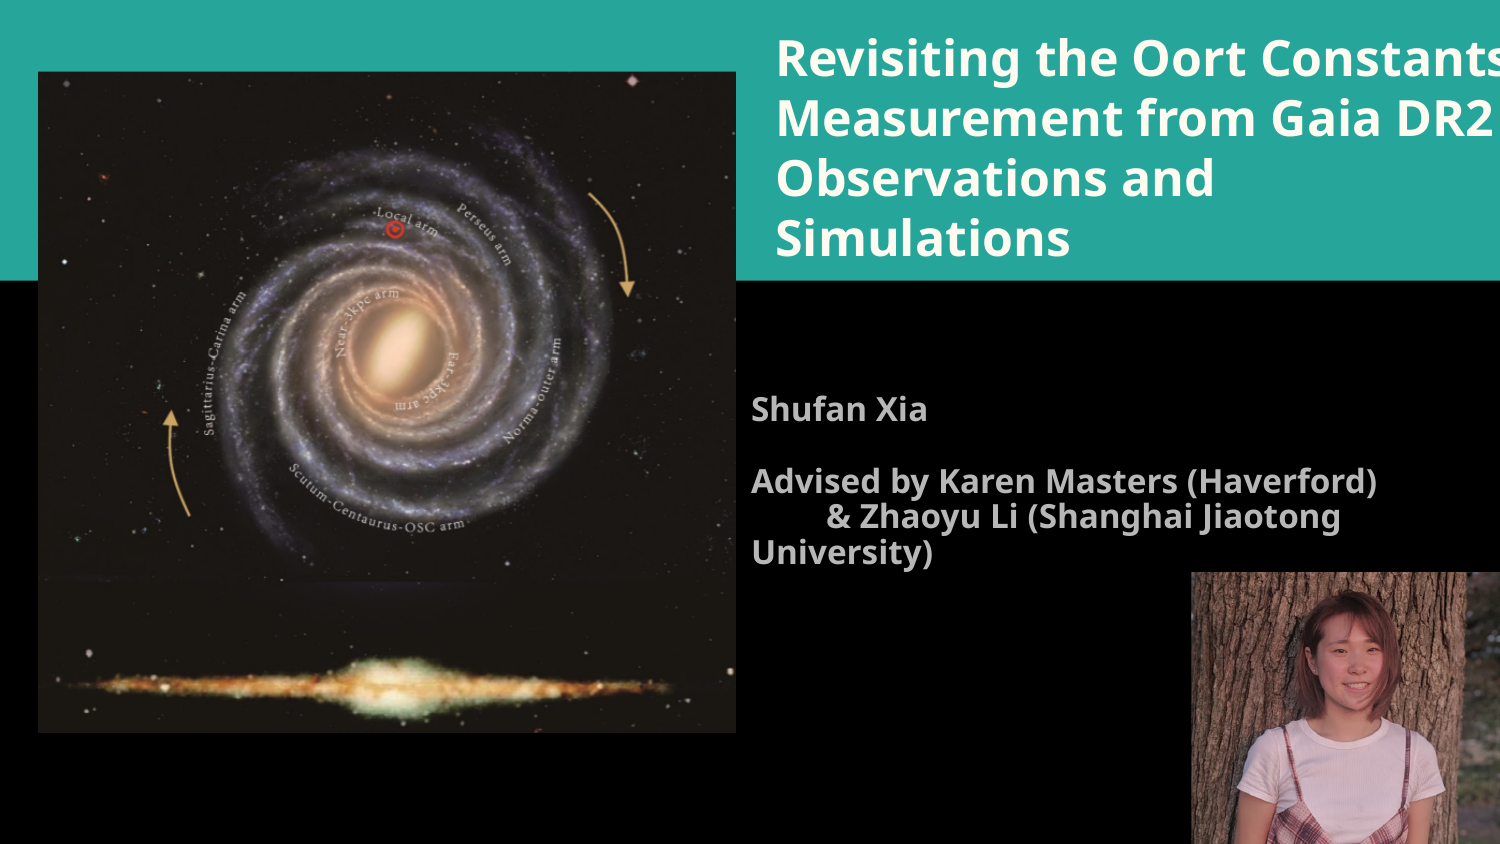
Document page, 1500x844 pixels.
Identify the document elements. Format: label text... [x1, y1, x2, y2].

picture [37, 71, 737, 733]
subtitle Shufan Xia Advised by Karen Masters (Haverford) & Zhaoyu Li (Shanghai Jiaotong University) [741, 377, 1500, 516]
title Revisiting the Oort Constants Measurement from Gaia DR2 Observations and Simulations [760, 143, 1500, 282]
picture [1191, 572, 1500, 844]
